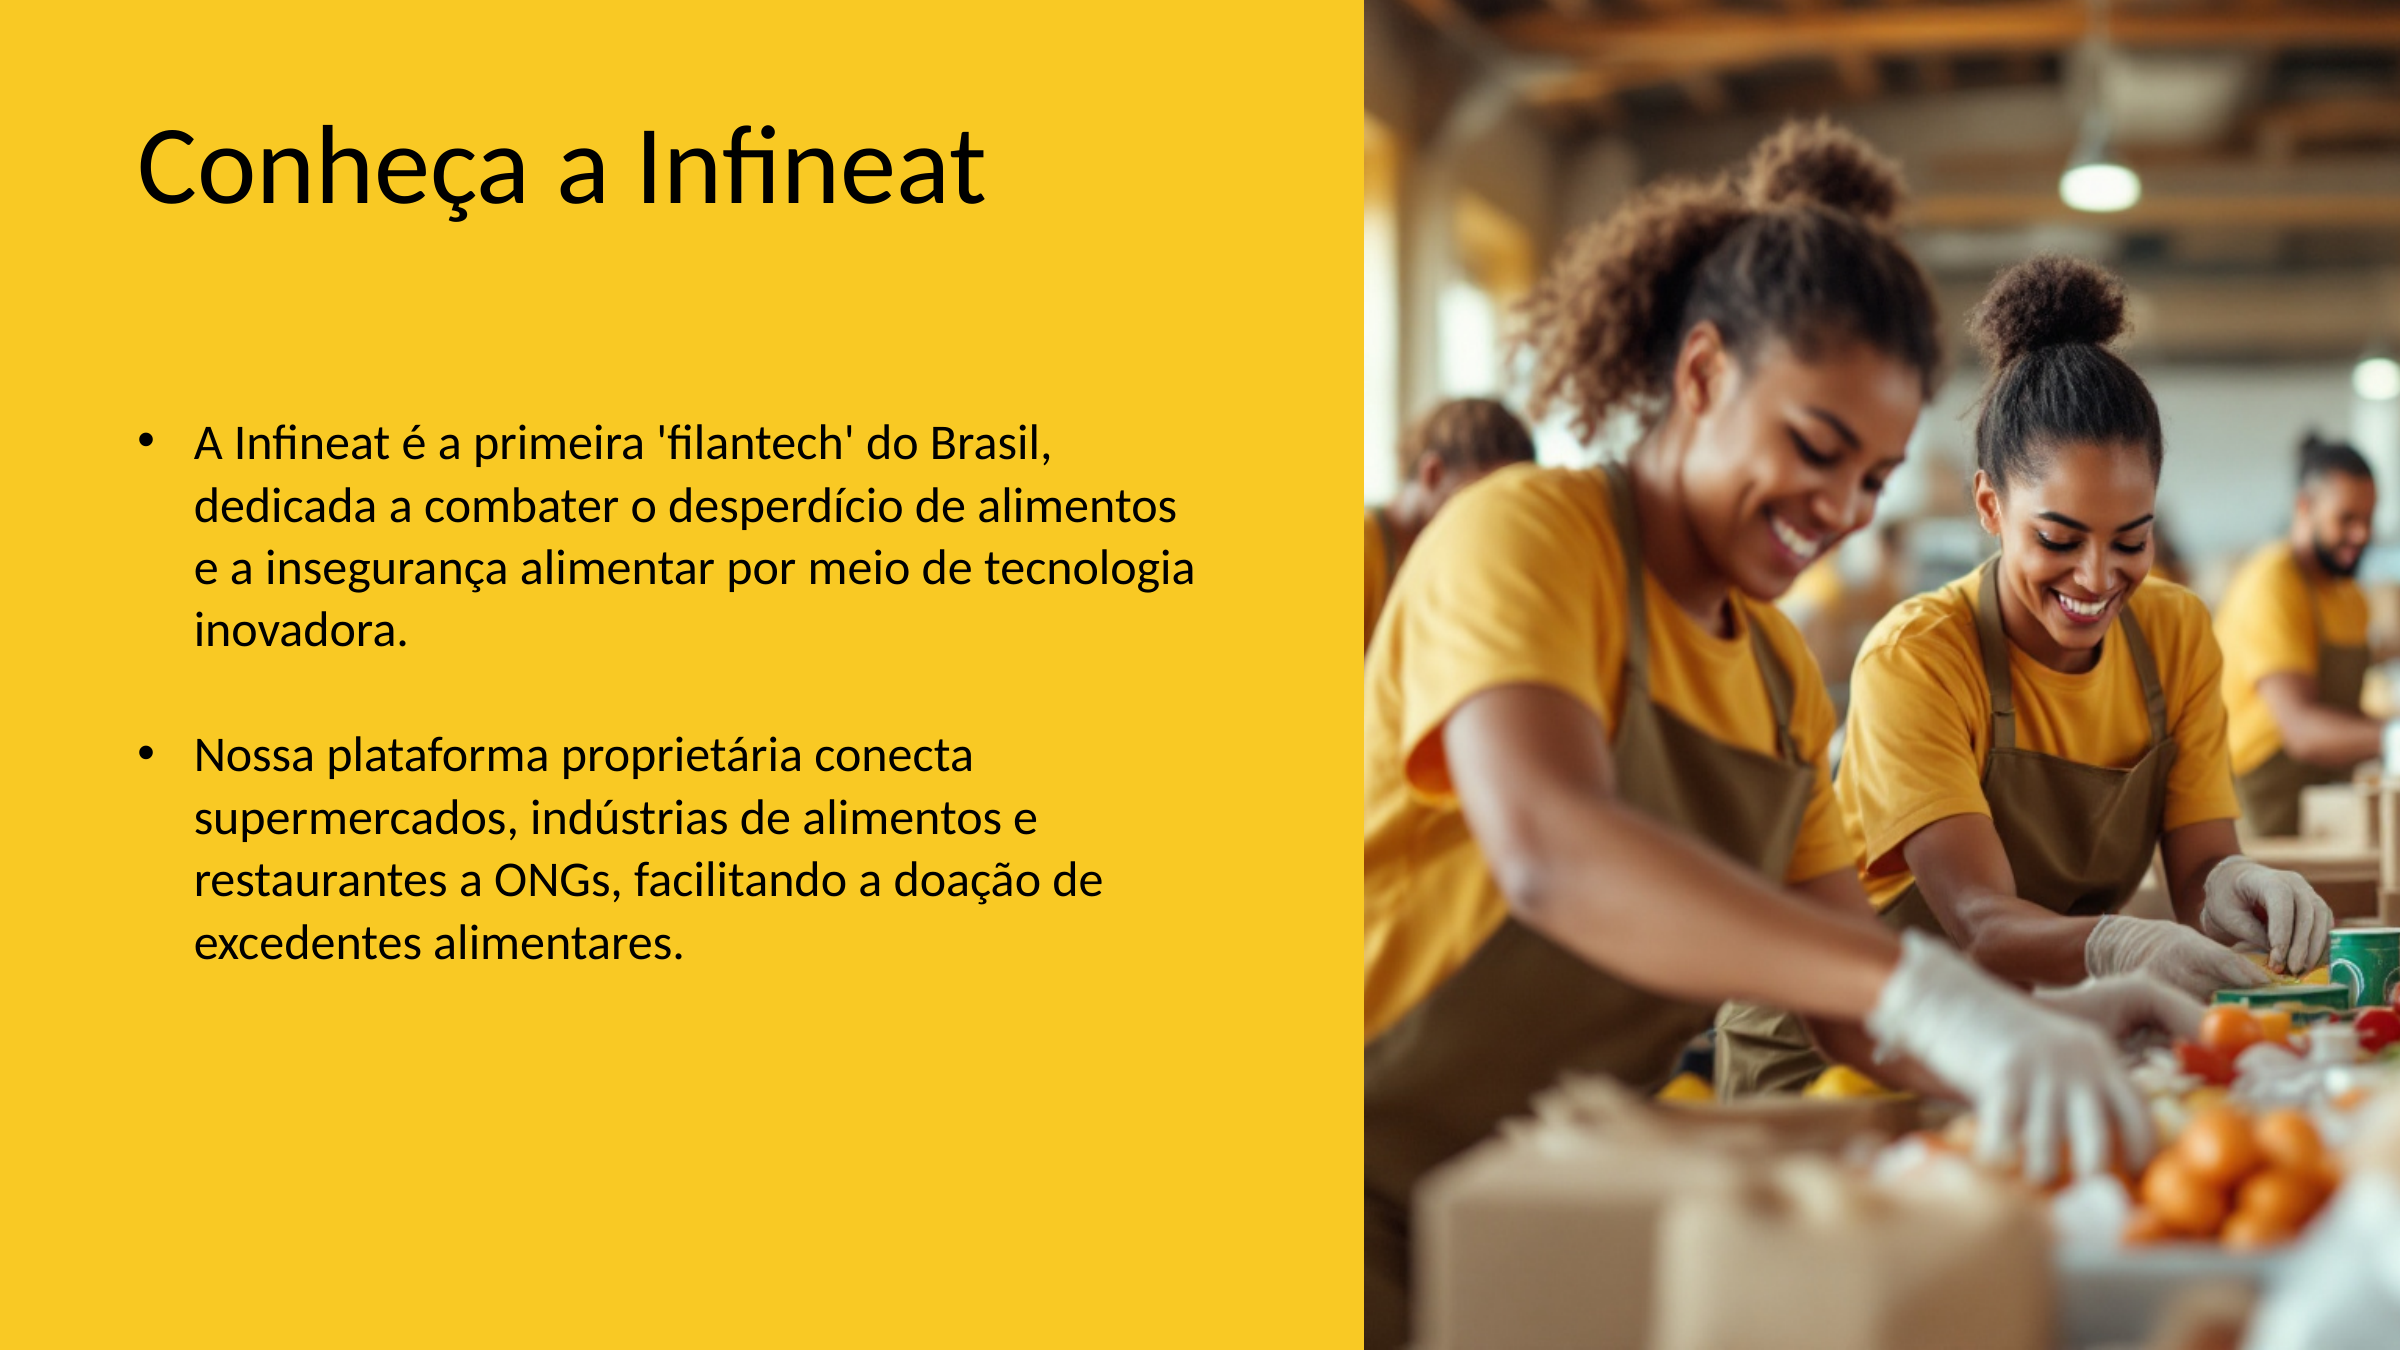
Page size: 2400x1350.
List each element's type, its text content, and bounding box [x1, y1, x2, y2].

text_box Conheça a Infineat [137, 111, 1062, 228]
text_box A Infineat é a primeira 'filantech' do Brasil, dedicada a combater o desperdício de alimentos e a insegurança alimentar por meio de tecnologia inovadora. Nossa plataforma proprietária conecta supermercados, indústrias de alimentos e restaurantes a ONGs, facilitando a doação de excedentes alimentares. [137, 407, 1200, 1140]
picture [1364, 0, 2400, 1350]
